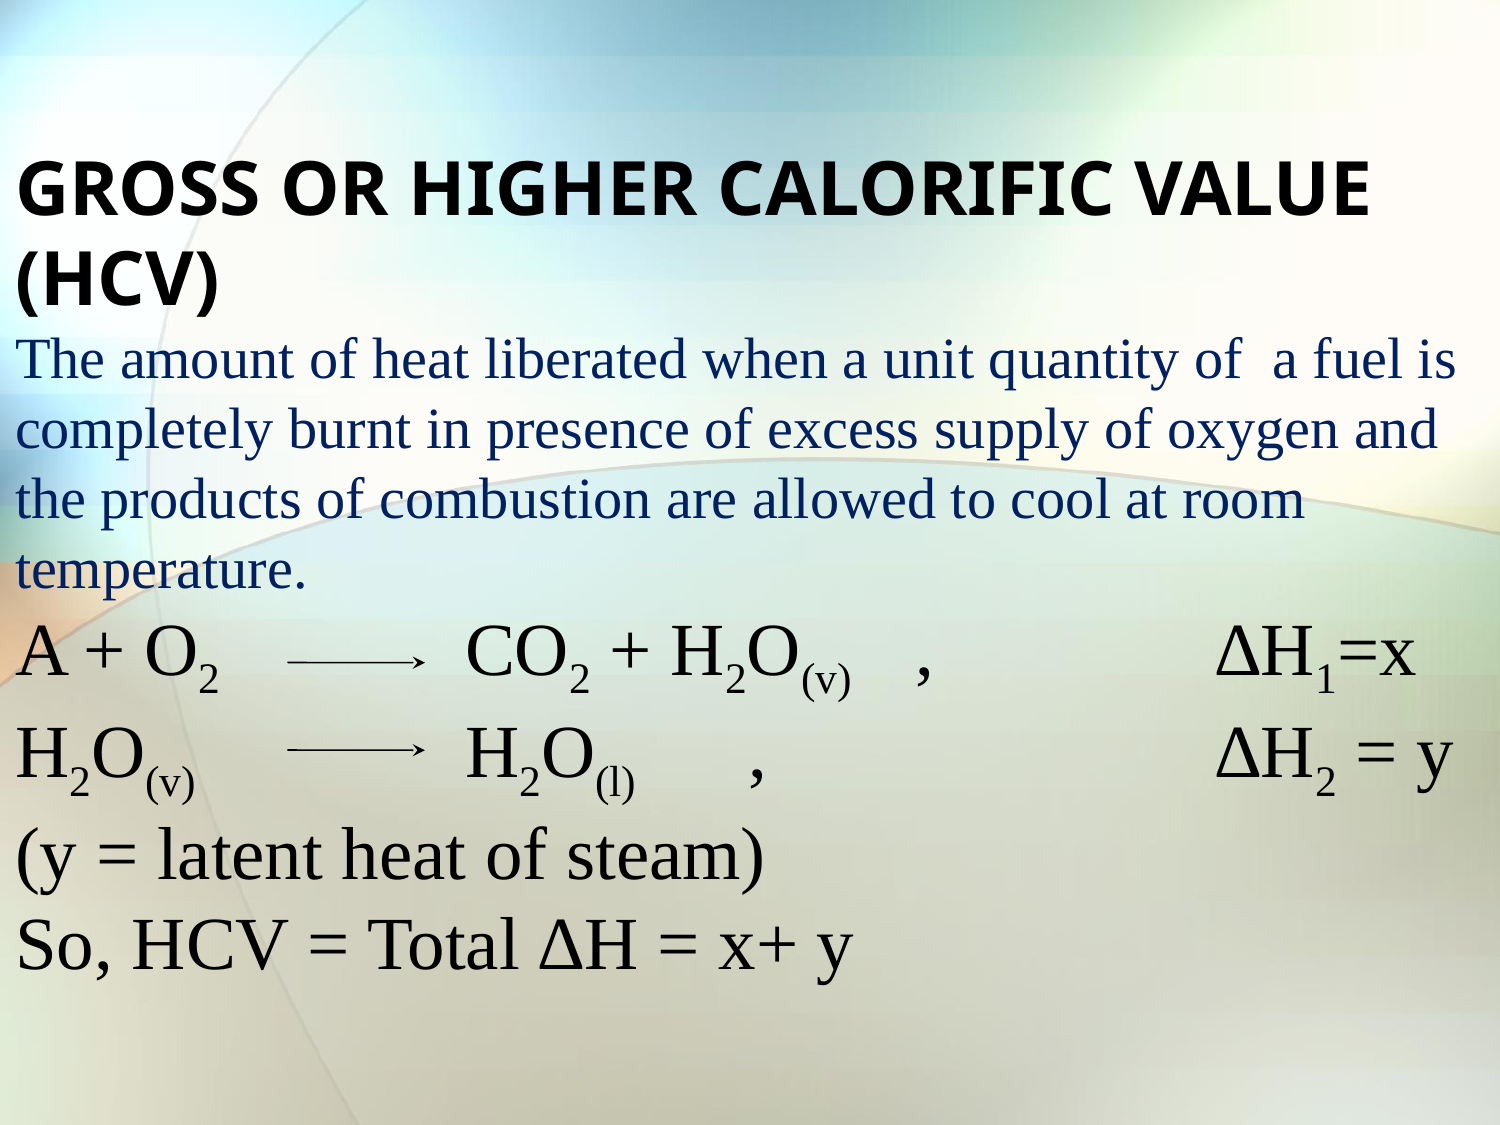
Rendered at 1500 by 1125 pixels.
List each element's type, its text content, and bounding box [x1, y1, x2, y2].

title GROSS OR HIGHER CALORIFIC VALUE (HCV) The amount of heat liberated when a unit quantity of a fuel is completely burnt in presence of excess supply of oxygen and the products of combustion are allowed to cool at room temperature. A + O2 CO2 + H2O(v) , ∆H1=x H2O(v) H2O(l) , ∆H2 = y (y = latent heat of steam) So, HCV = Total ∆H = x+ y [0, 0, 1500, 1125]
text_box anhy. AlCl3 [290, 664, 415, 668]
text_box anhy. AlCl3 [290, 752, 415, 756]
